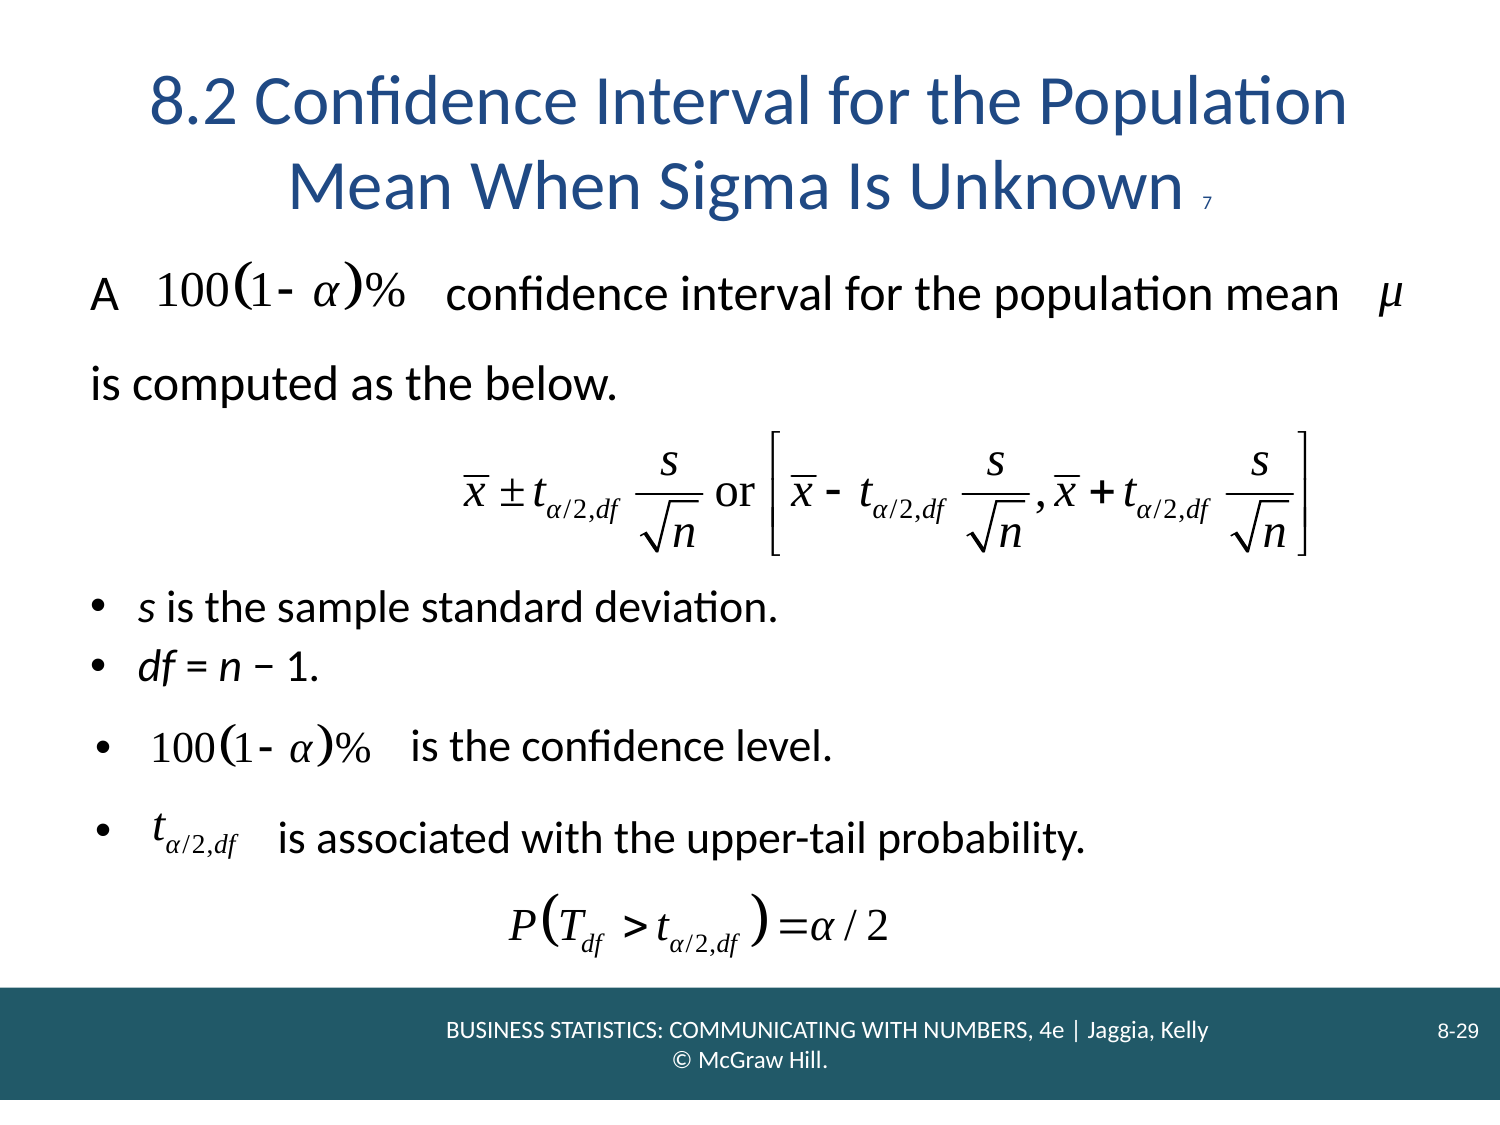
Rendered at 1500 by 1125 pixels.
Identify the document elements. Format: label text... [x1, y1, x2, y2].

list s is the sample standard deviation. df = n − 1. [75, 575, 1425, 708]
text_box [503, 890, 892, 968]
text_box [1372, 279, 1409, 324]
list confidence interval for the population mean [430, 252, 1365, 330]
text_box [458, 426, 1321, 561]
list A [75, 252, 136, 320]
list [79, 800, 147, 863]
list [79, 717, 148, 795]
list is associated with the upper-tail probability. [262, 800, 1425, 878]
list is computed as the below. [75, 342, 650, 421]
list is the confidence level. [395, 707, 1411, 784]
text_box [156, 257, 410, 330]
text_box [151, 720, 376, 784]
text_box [149, 799, 247, 865]
title 8.2 Confidence Interval for the Population Mean When Sigma Is Unknown 7 [75, 45, 1425, 233]
